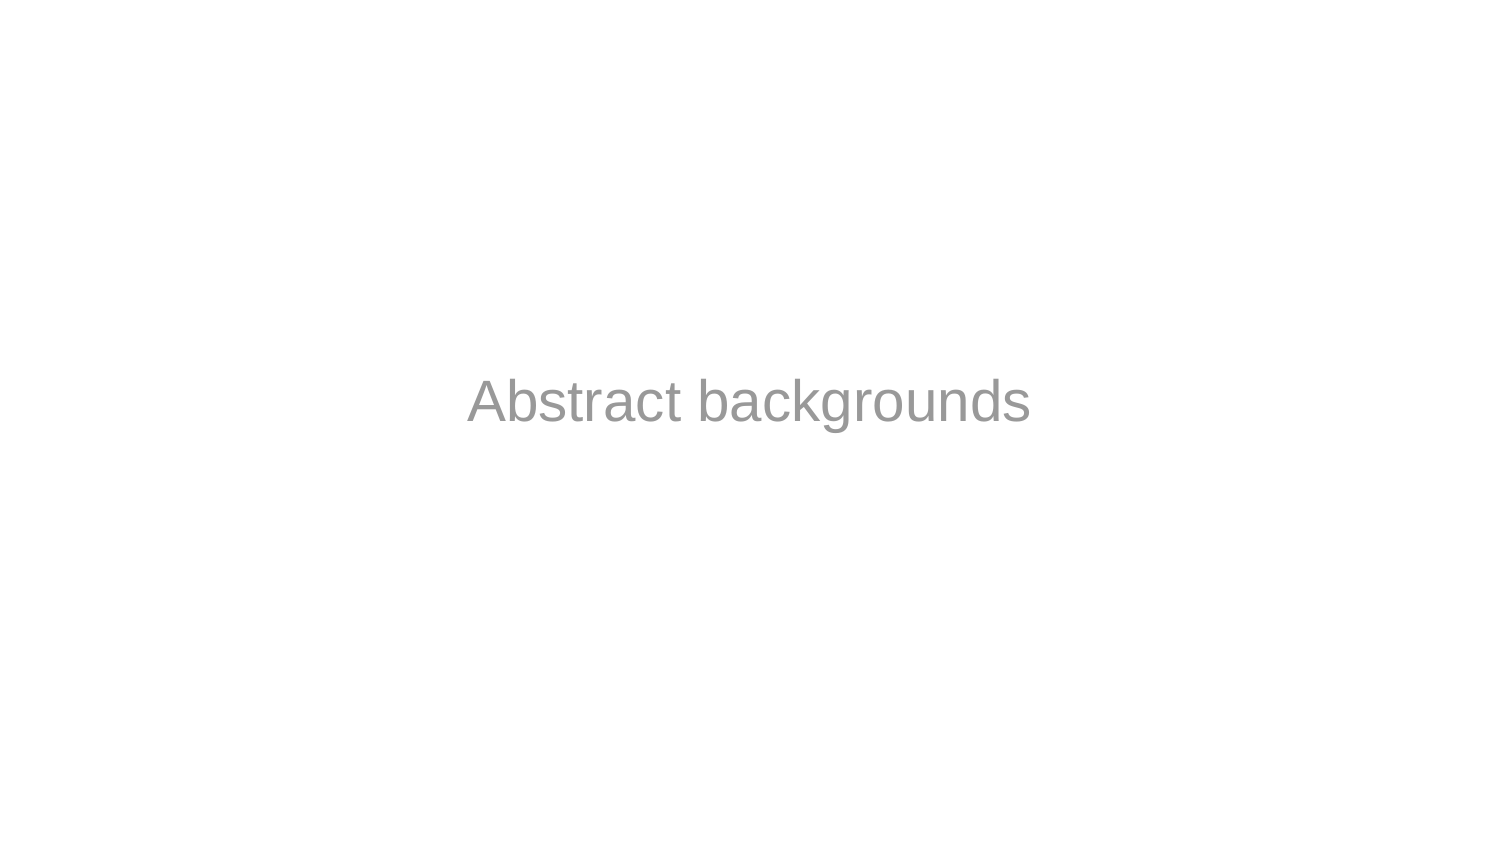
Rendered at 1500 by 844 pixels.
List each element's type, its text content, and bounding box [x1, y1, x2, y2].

title Abstract backgrounds [51, 348, 1449, 442]
